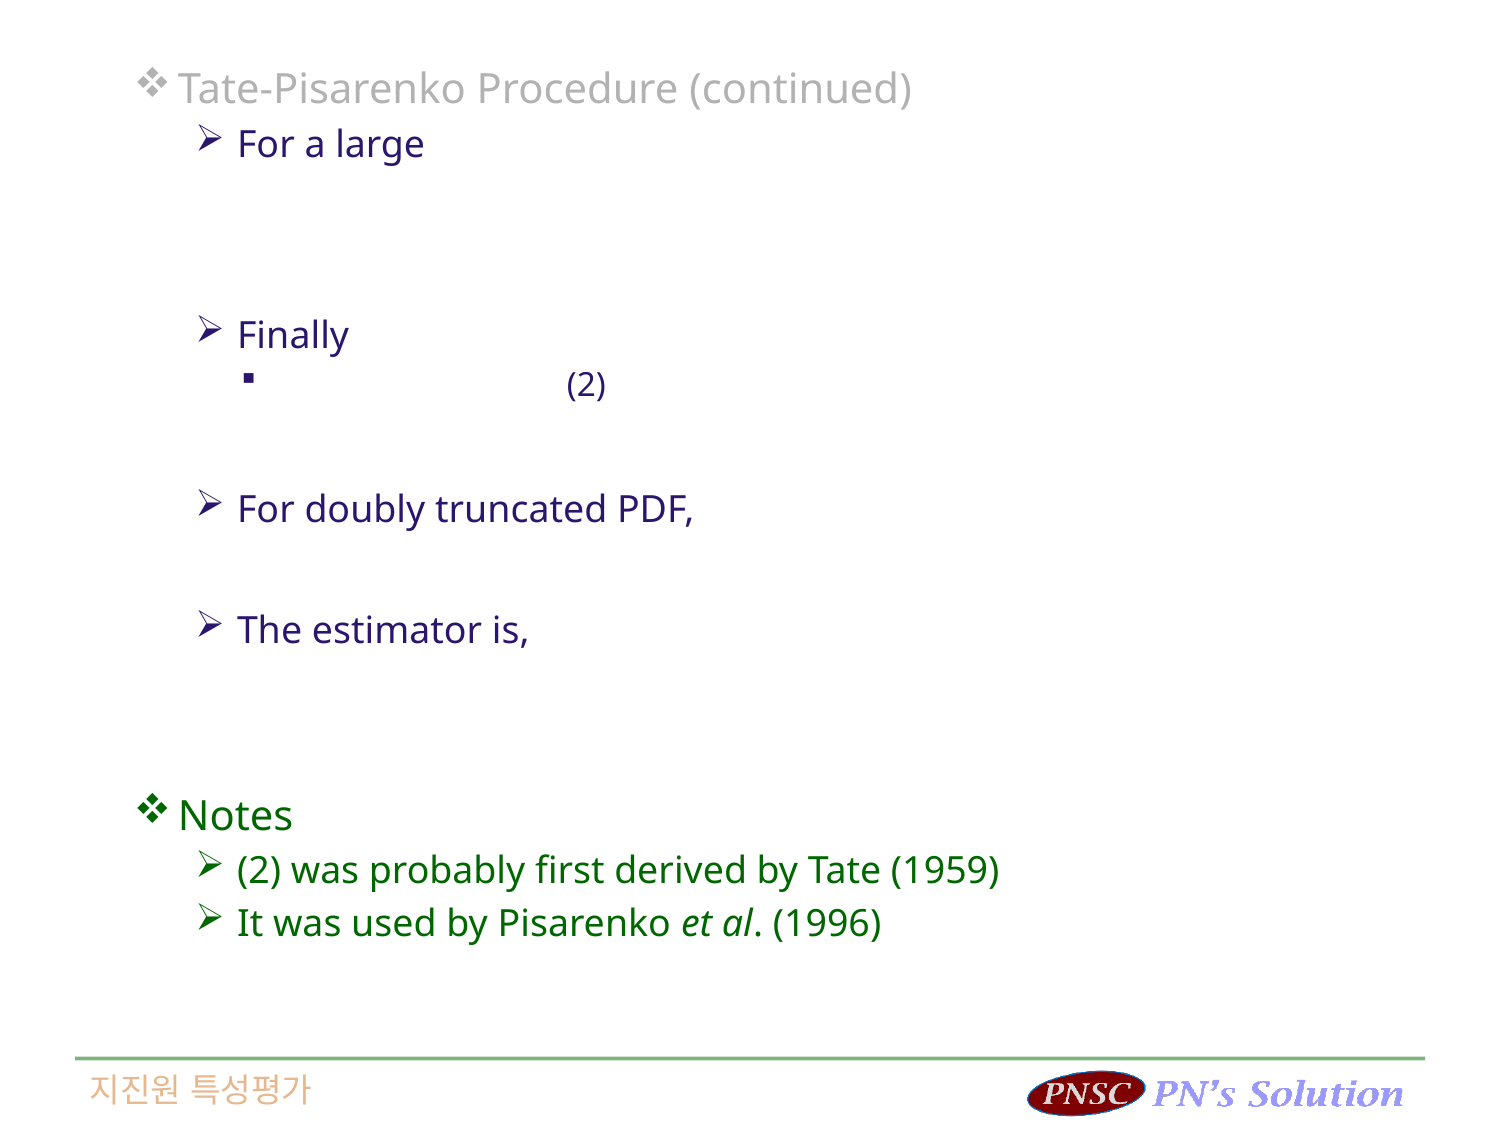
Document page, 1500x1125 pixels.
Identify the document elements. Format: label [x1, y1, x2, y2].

picture [1022, 1062, 1425, 1125]
